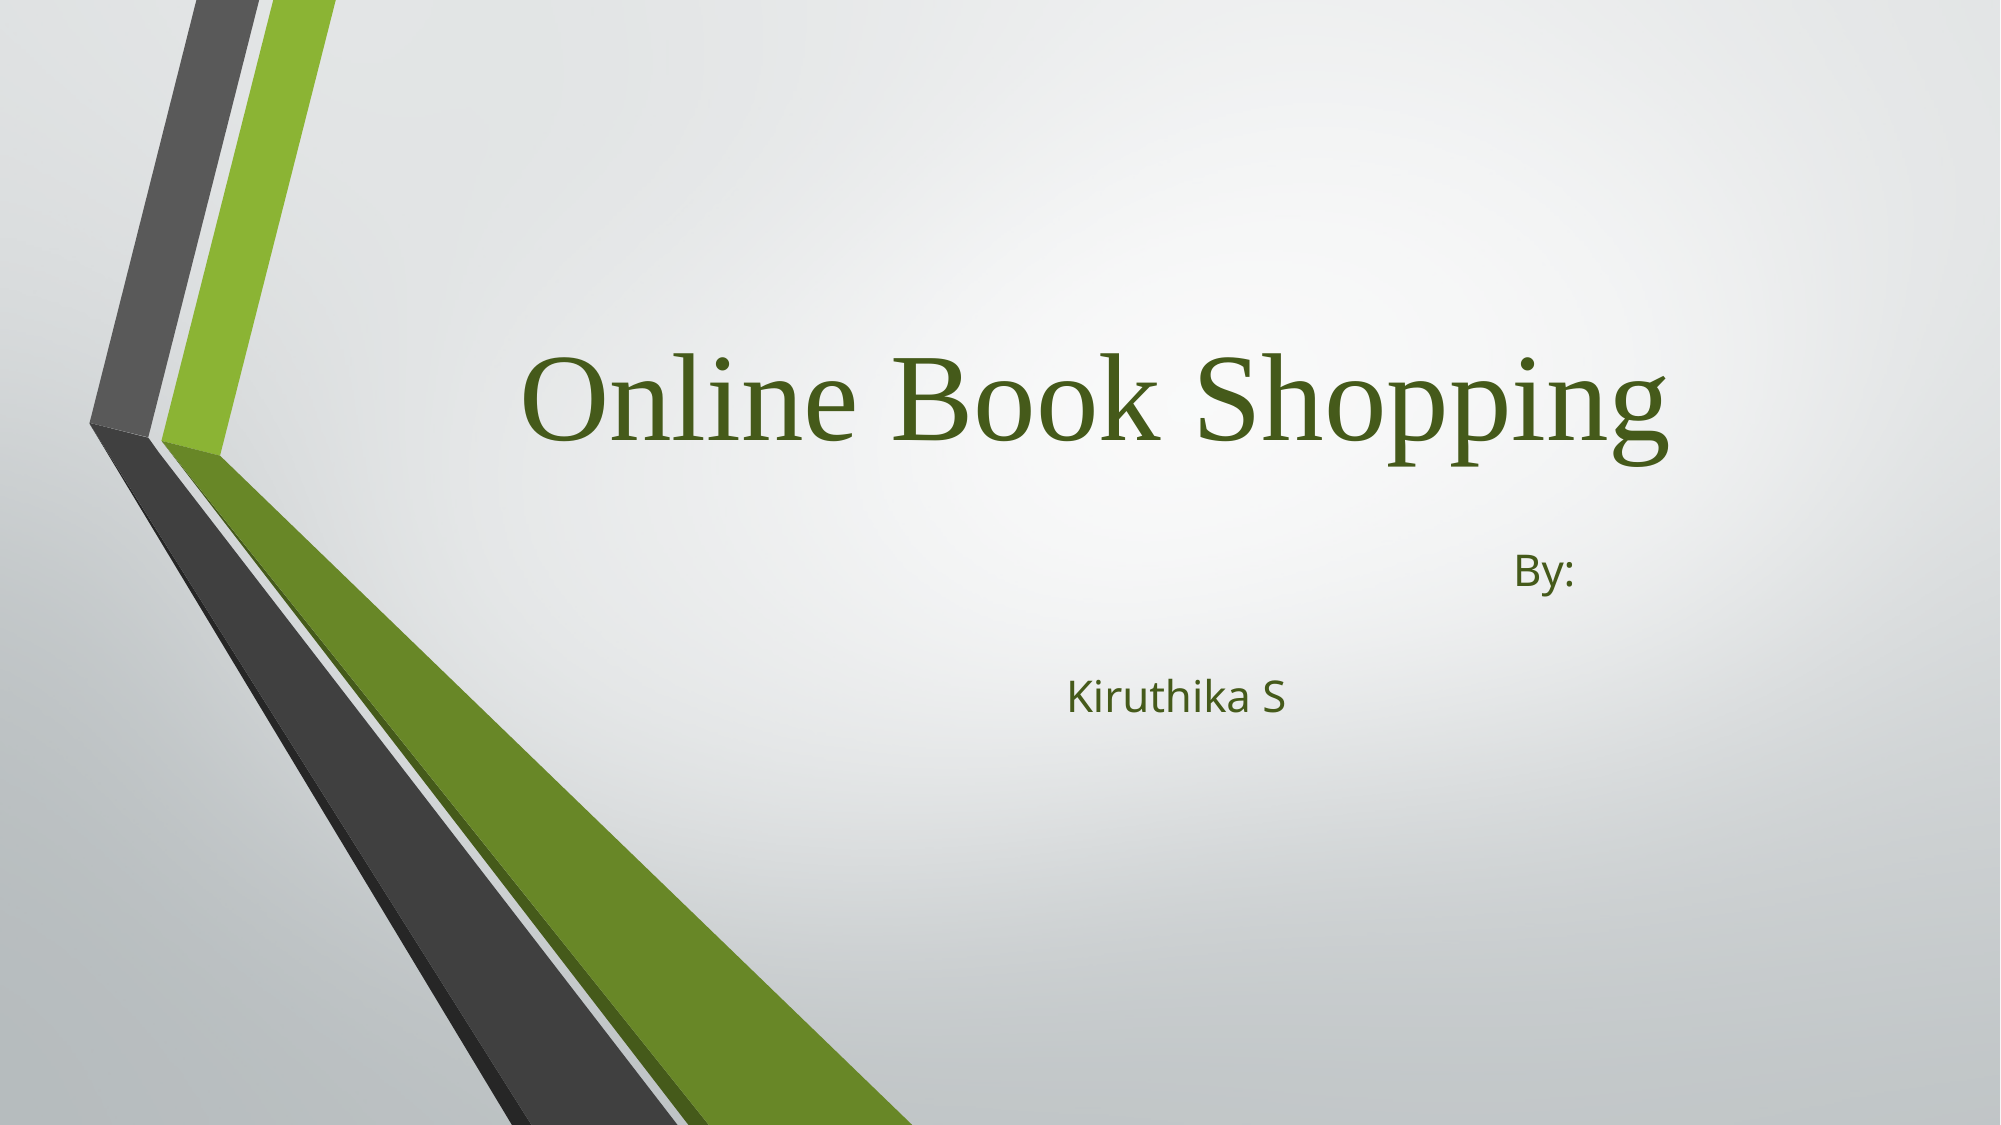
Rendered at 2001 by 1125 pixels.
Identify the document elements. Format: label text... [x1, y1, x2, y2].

subtitle By: Kiruthika S [603, 534, 1750, 763]
title Online Book Shopping [364, 0, 1827, 474]
